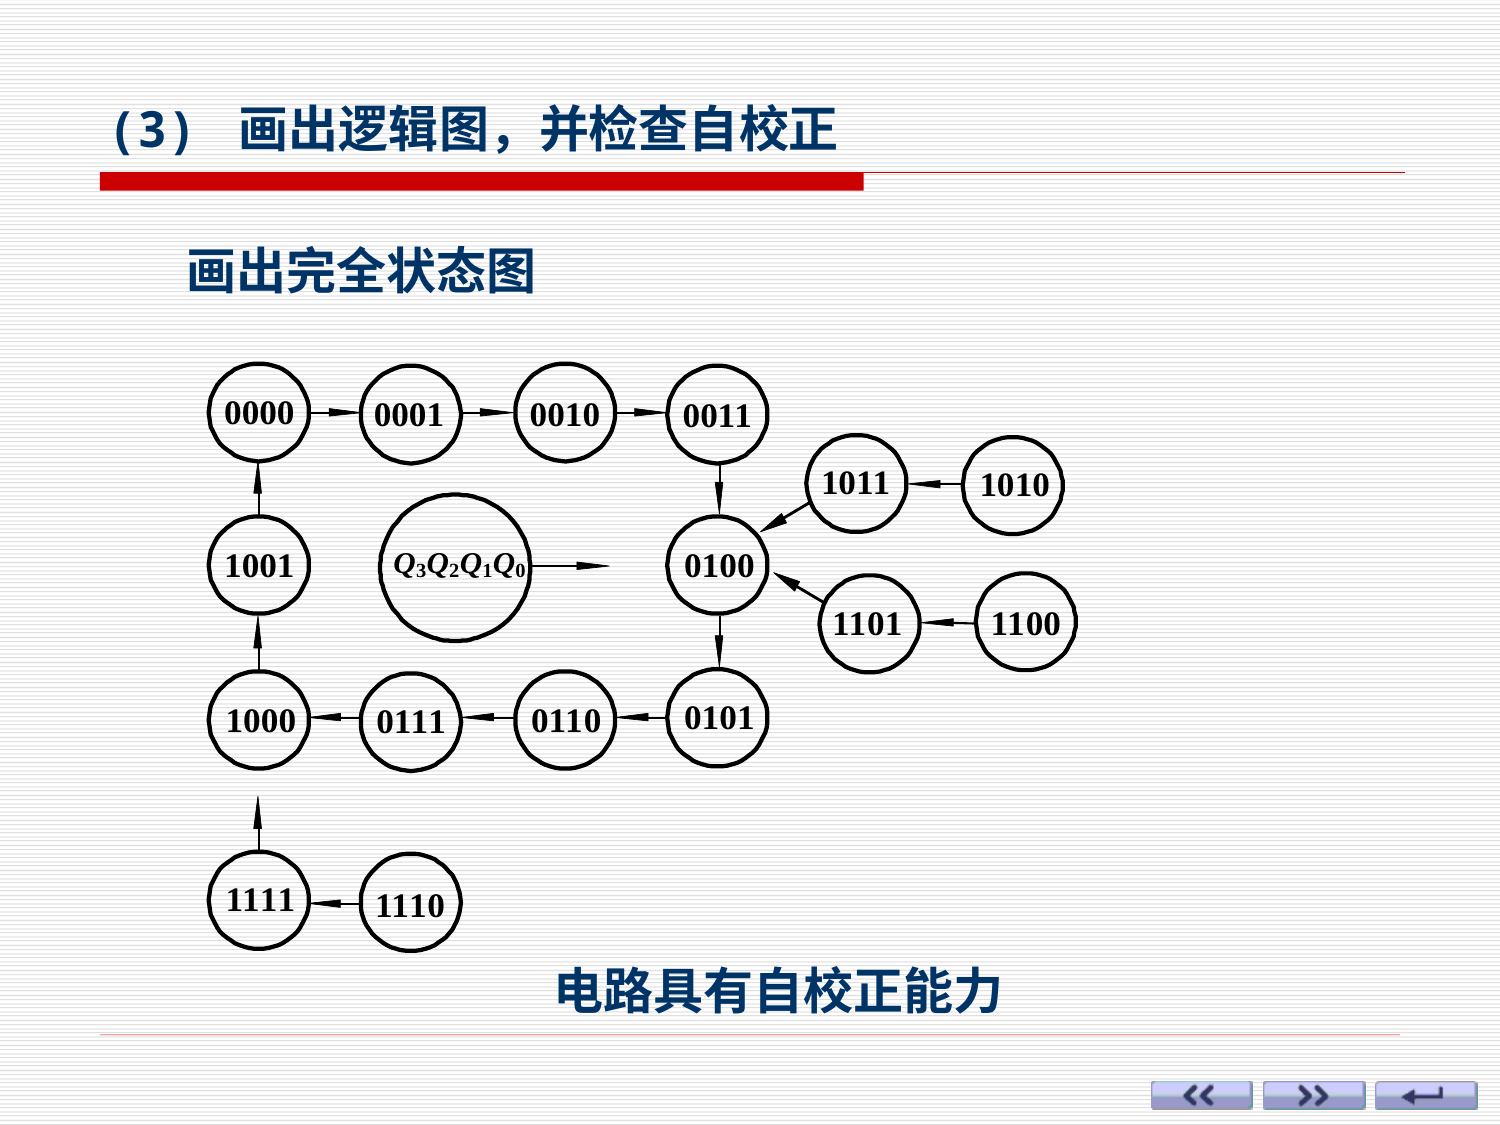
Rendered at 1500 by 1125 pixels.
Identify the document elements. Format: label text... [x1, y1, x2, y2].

picture [0, 0, 1500, 1125]
text_box (3) 画出逻辑图，并检查自校正 [92, 90, 854, 165]
text_box 画出完全状态图 [172, 231, 552, 307]
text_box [206, 361, 1081, 956]
text_box 电路具有自校正能力 [538, 956, 1019, 1028]
